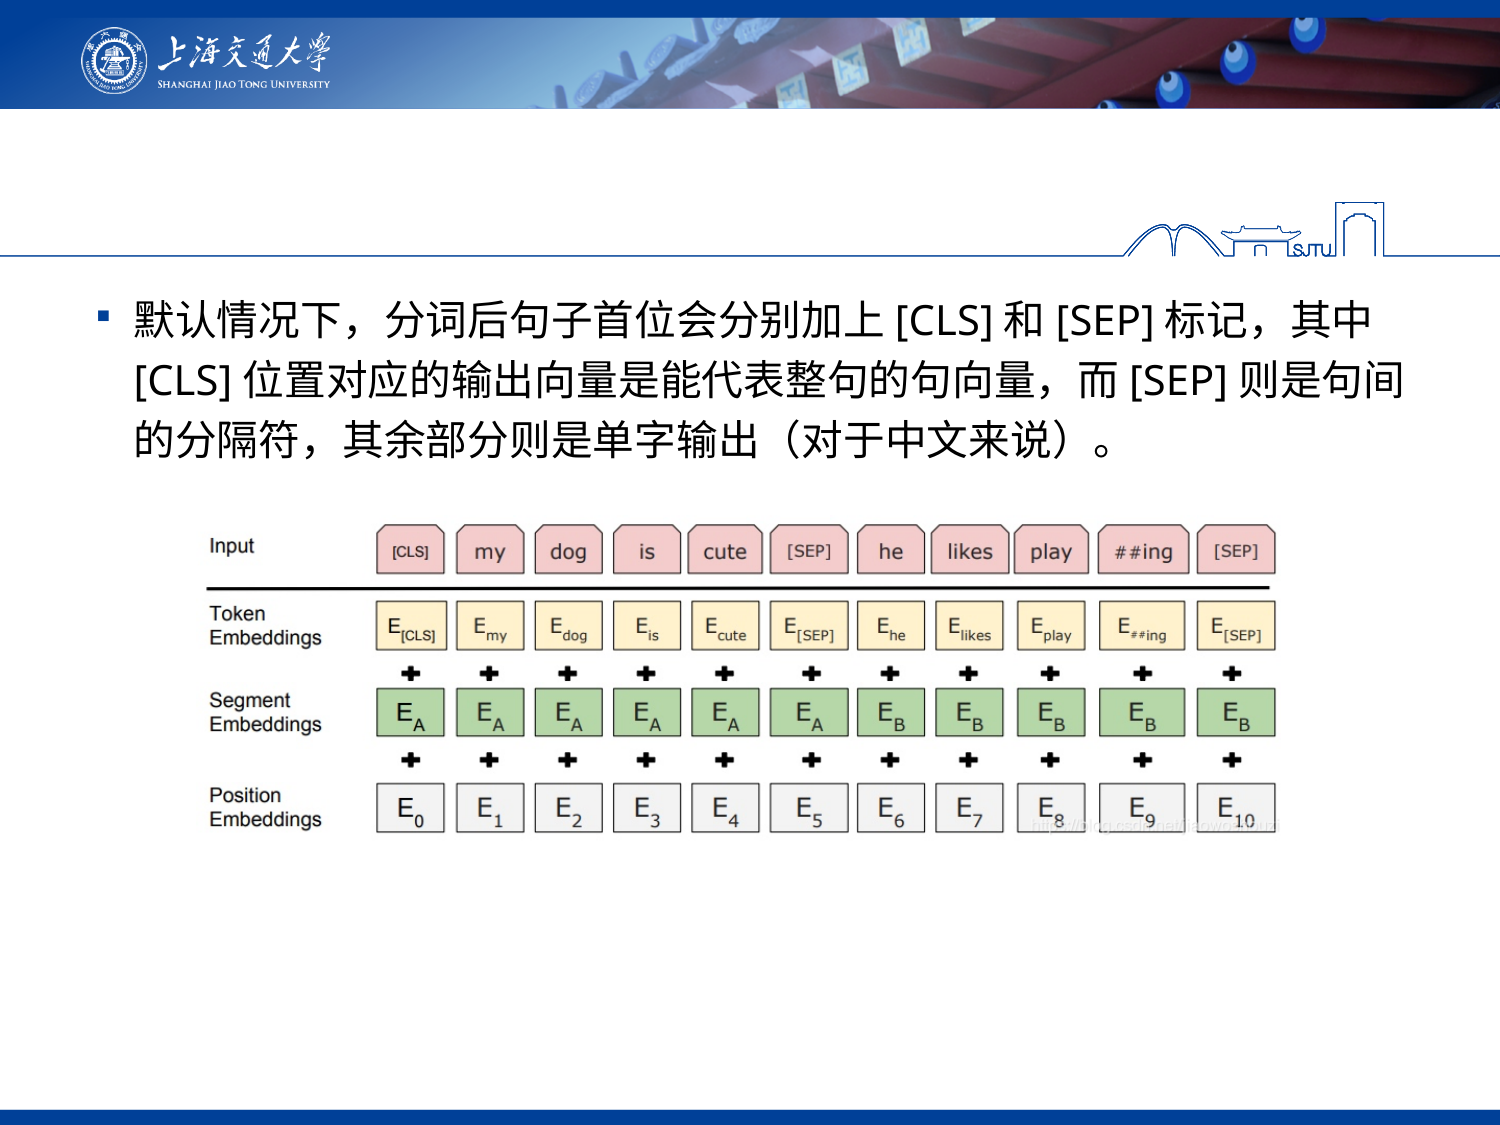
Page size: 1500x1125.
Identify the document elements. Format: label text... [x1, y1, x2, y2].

list 默认情况下，分词后句子首位会分别加上[CLS]和[SEP]标记，其中[CLS]位置对应的输出向量是能代表整句的句向量，而[SEP]则是句间的分隔符，其余部分则是单字输出（对于中文来说）。 [81, 276, 1455, 1084]
picture [196, 515, 1289, 845]
picture [0, 18, 1500, 109]
